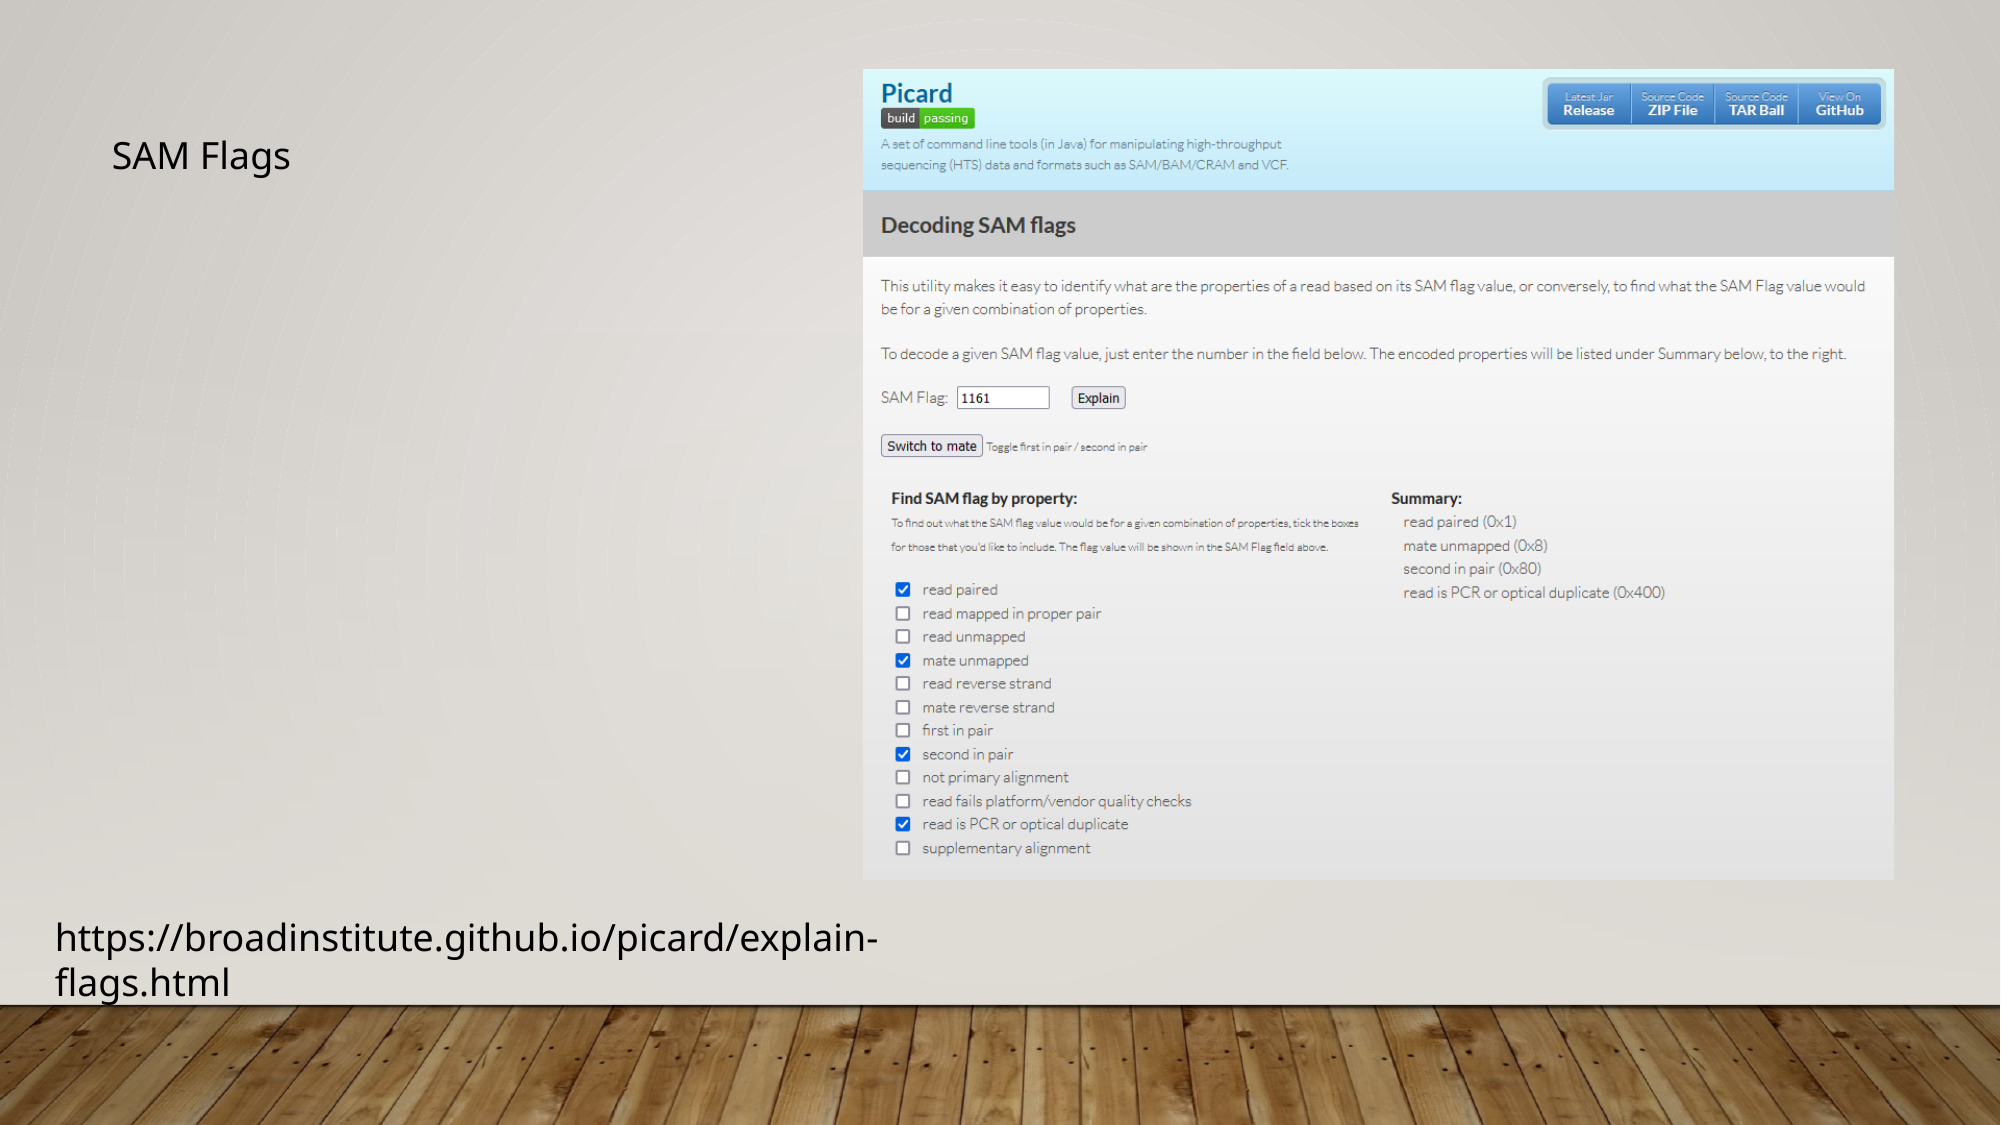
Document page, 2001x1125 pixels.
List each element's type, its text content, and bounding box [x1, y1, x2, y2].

text_box SAM Flags [97, 124, 307, 185]
text_box https://broadinstitute.github.io/picard/explain-flags.html [40, 906, 1041, 1012]
picture [862, 68, 1895, 880]
picture [0, 1005, 2000, 1125]
